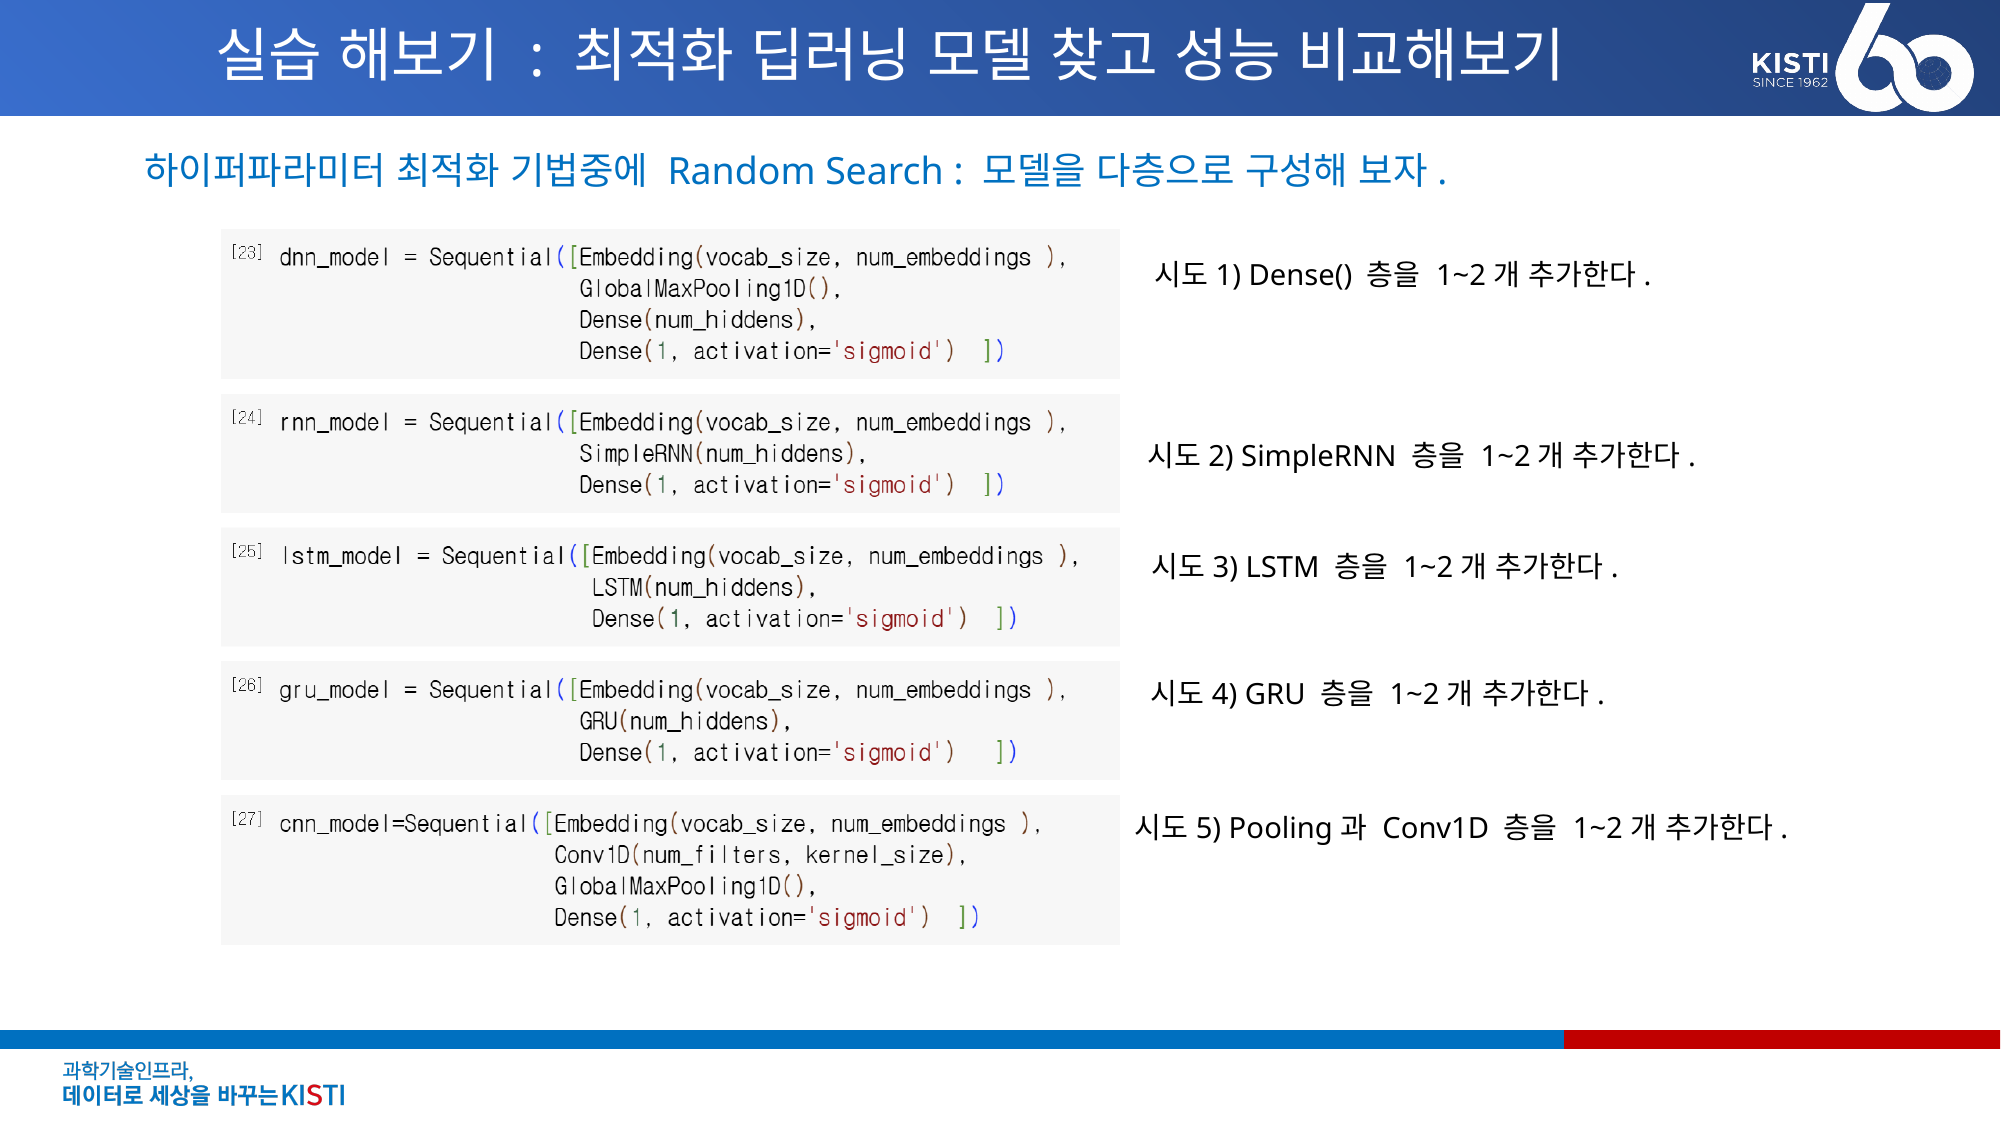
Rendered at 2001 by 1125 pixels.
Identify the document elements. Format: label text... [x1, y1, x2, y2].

picture [63, 1061, 344, 1106]
picture [1753, 3, 1974, 112]
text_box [164, 139, 1762, 952]
title 실습 해보기 : 최적화 딥러닝 모델 찾고 성능 비교해보기 [53, 1, 1728, 114]
